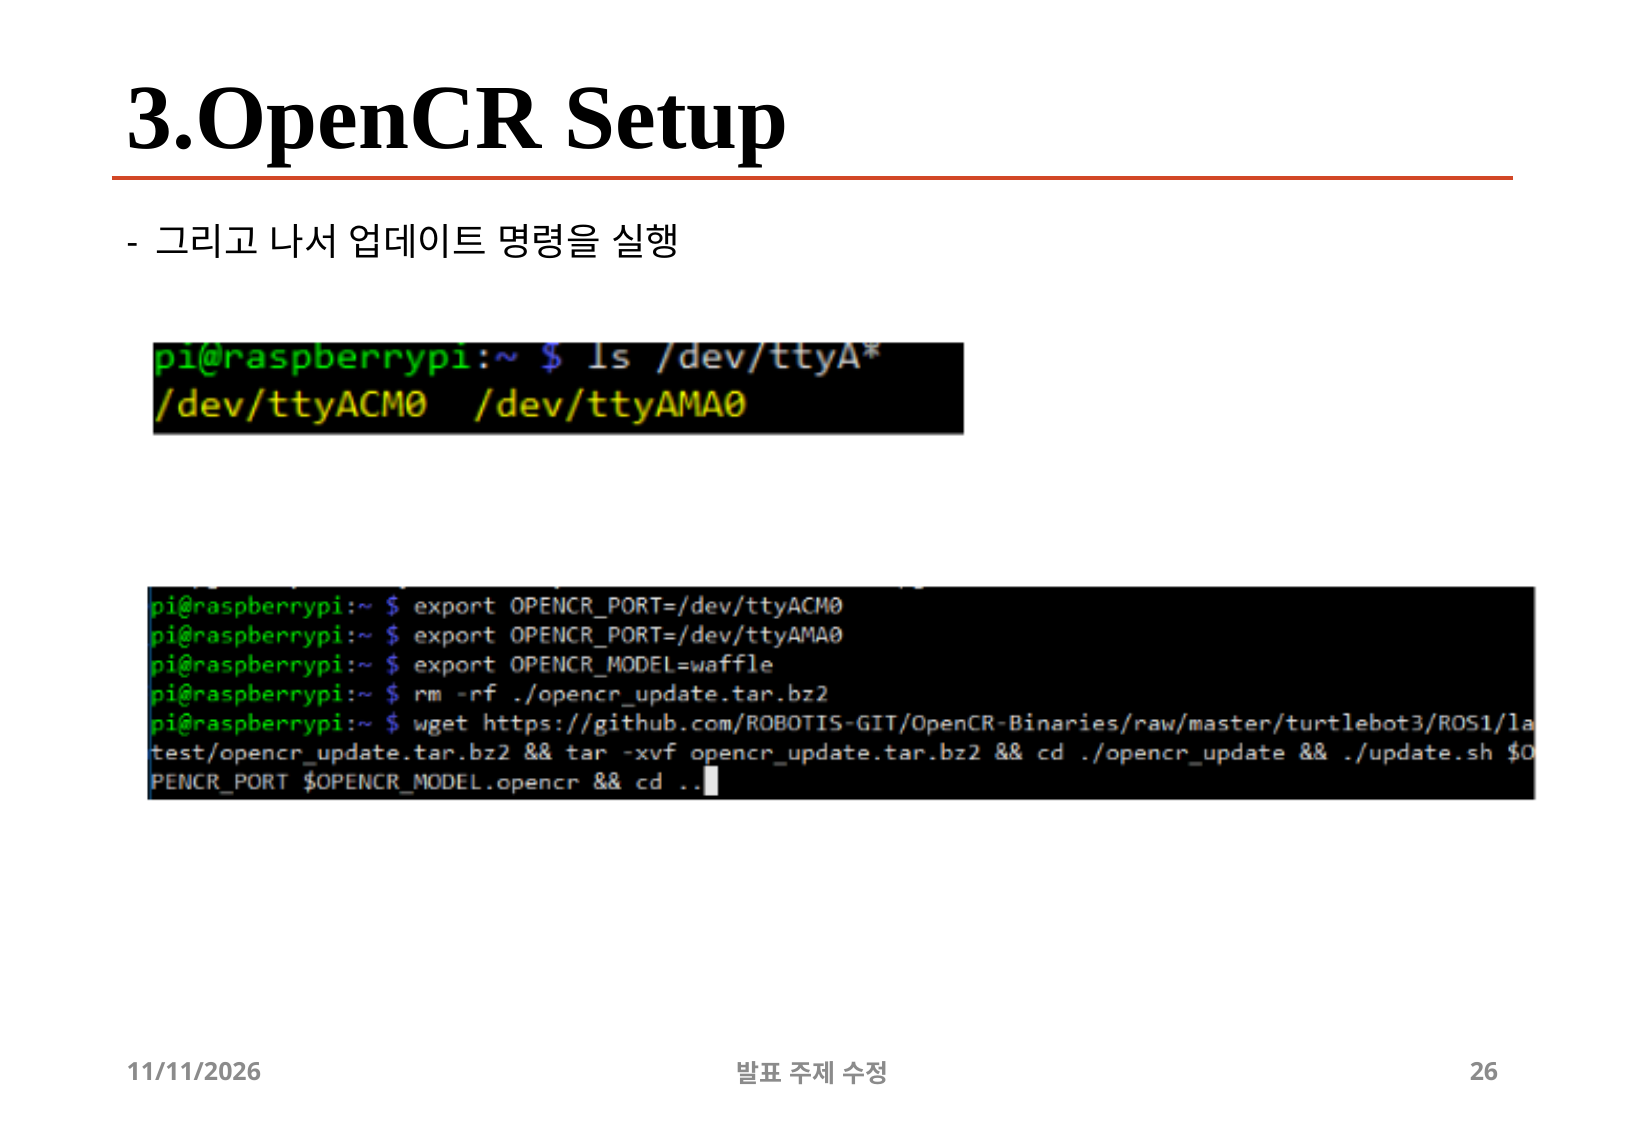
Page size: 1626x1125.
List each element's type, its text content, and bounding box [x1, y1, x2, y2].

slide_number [111, 1042, 303, 1103]
picture [125, 562, 1572, 815]
footer 발표 주제 수정 [538, 1042, 1087, 1103]
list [117, 334, 976, 445]
slide_number 26 [1433, 1042, 1514, 1103]
title 3.OpenCR Setup [111, 59, 1514, 179]
text_box - 그리고 나서 업데이트 명령을 실행 [111, 210, 724, 271]
